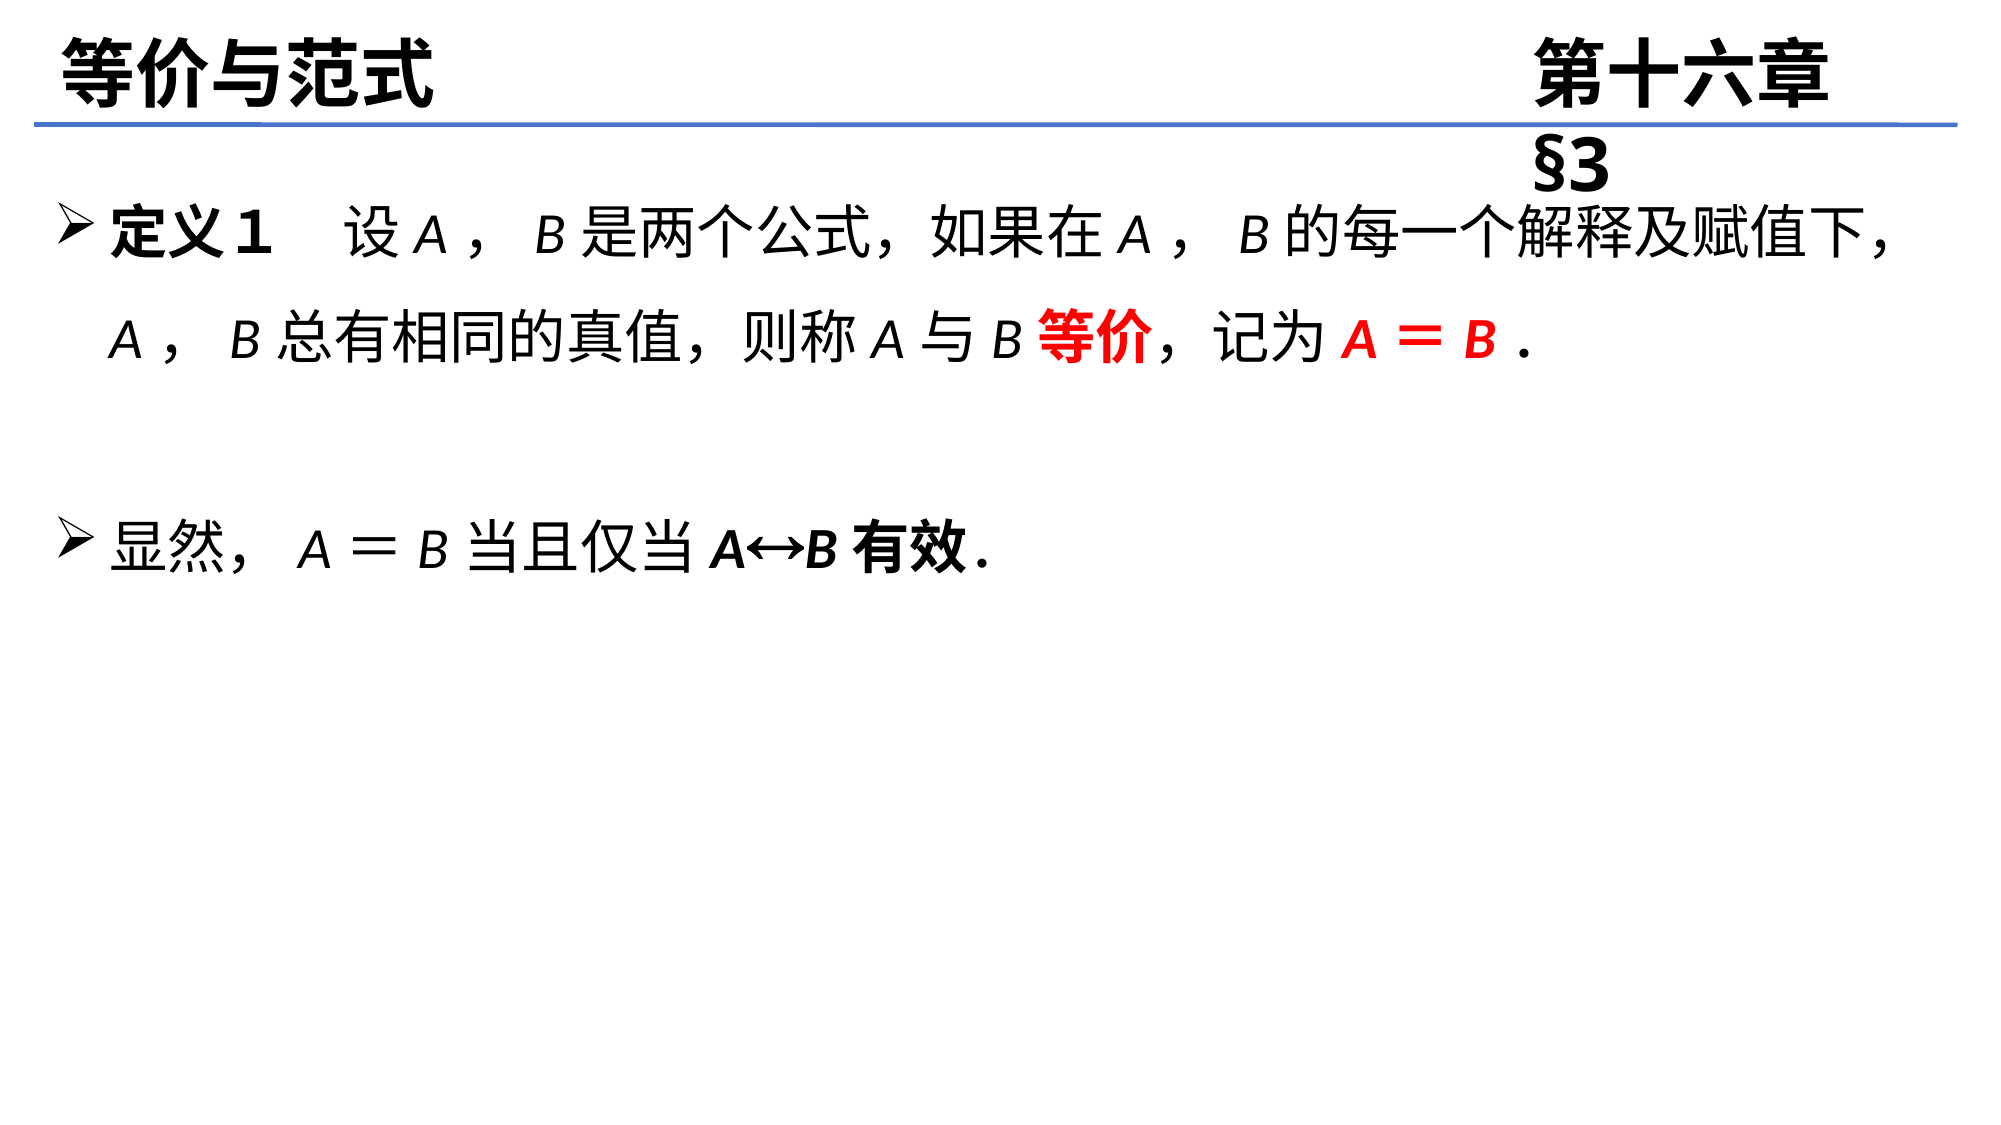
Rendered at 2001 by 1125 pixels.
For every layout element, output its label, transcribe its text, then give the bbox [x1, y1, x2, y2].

text_box 第十六章 §3 [1517, 126, 1958, 214]
text_box 定义１ 设A，B是两个公式，如果在A，B的每一个解释及赋值下，A，B总有相同的真值，则称A与B等价，记为A＝B． 显然，A＝B当且仅当AB有效． [38, 153, 1951, 1065]
text_box 第十六章 §3 [1517, 19, 1958, 124]
text_box 等价与范式 [46, 18, 932, 124]
